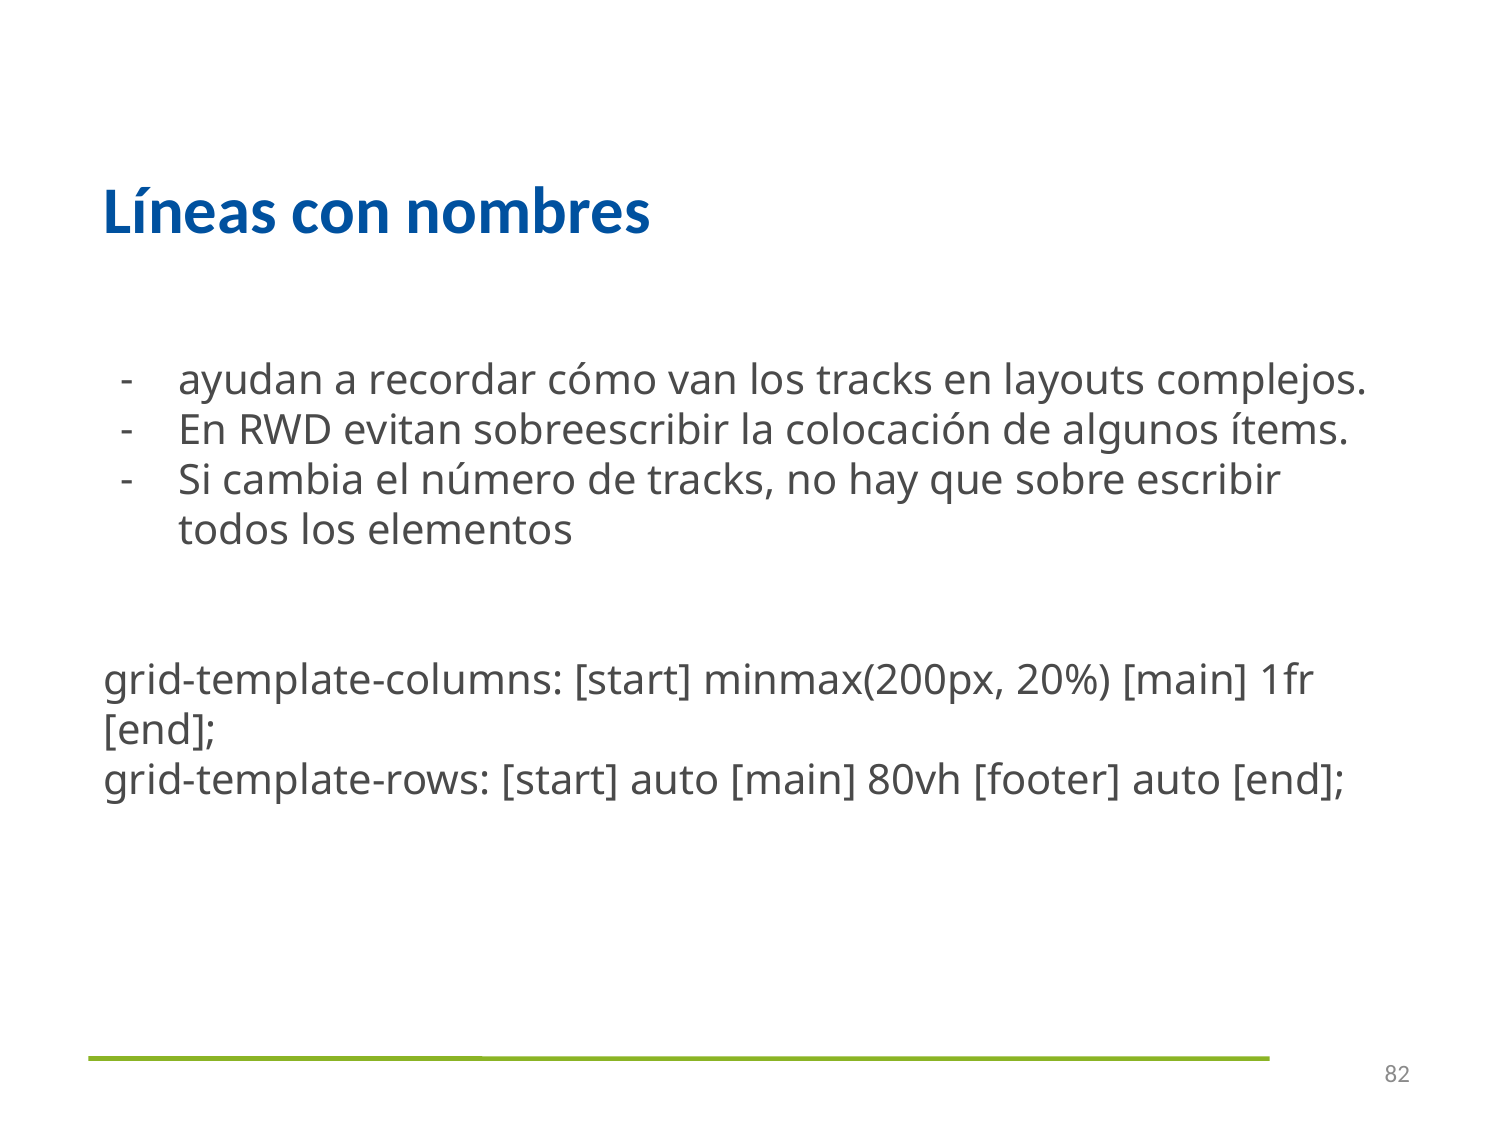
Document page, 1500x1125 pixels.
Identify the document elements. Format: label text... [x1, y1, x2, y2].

title Líneas con nombres [94, 158, 1381, 248]
list ayudan a recordar cómo van los tracks en layouts complejos. En RWD evitan sobreescribir la colocación de algunos ítems. Si cambia el número de tracks, no hay que sobre escribir todos los elementos grid-template-columns: [start] minmax(200px, 20%) [main] 1fr [end]; grid-template-rows: [start] auto [main] 80vh [footer] auto [end]; [94, 344, 1381, 758]
